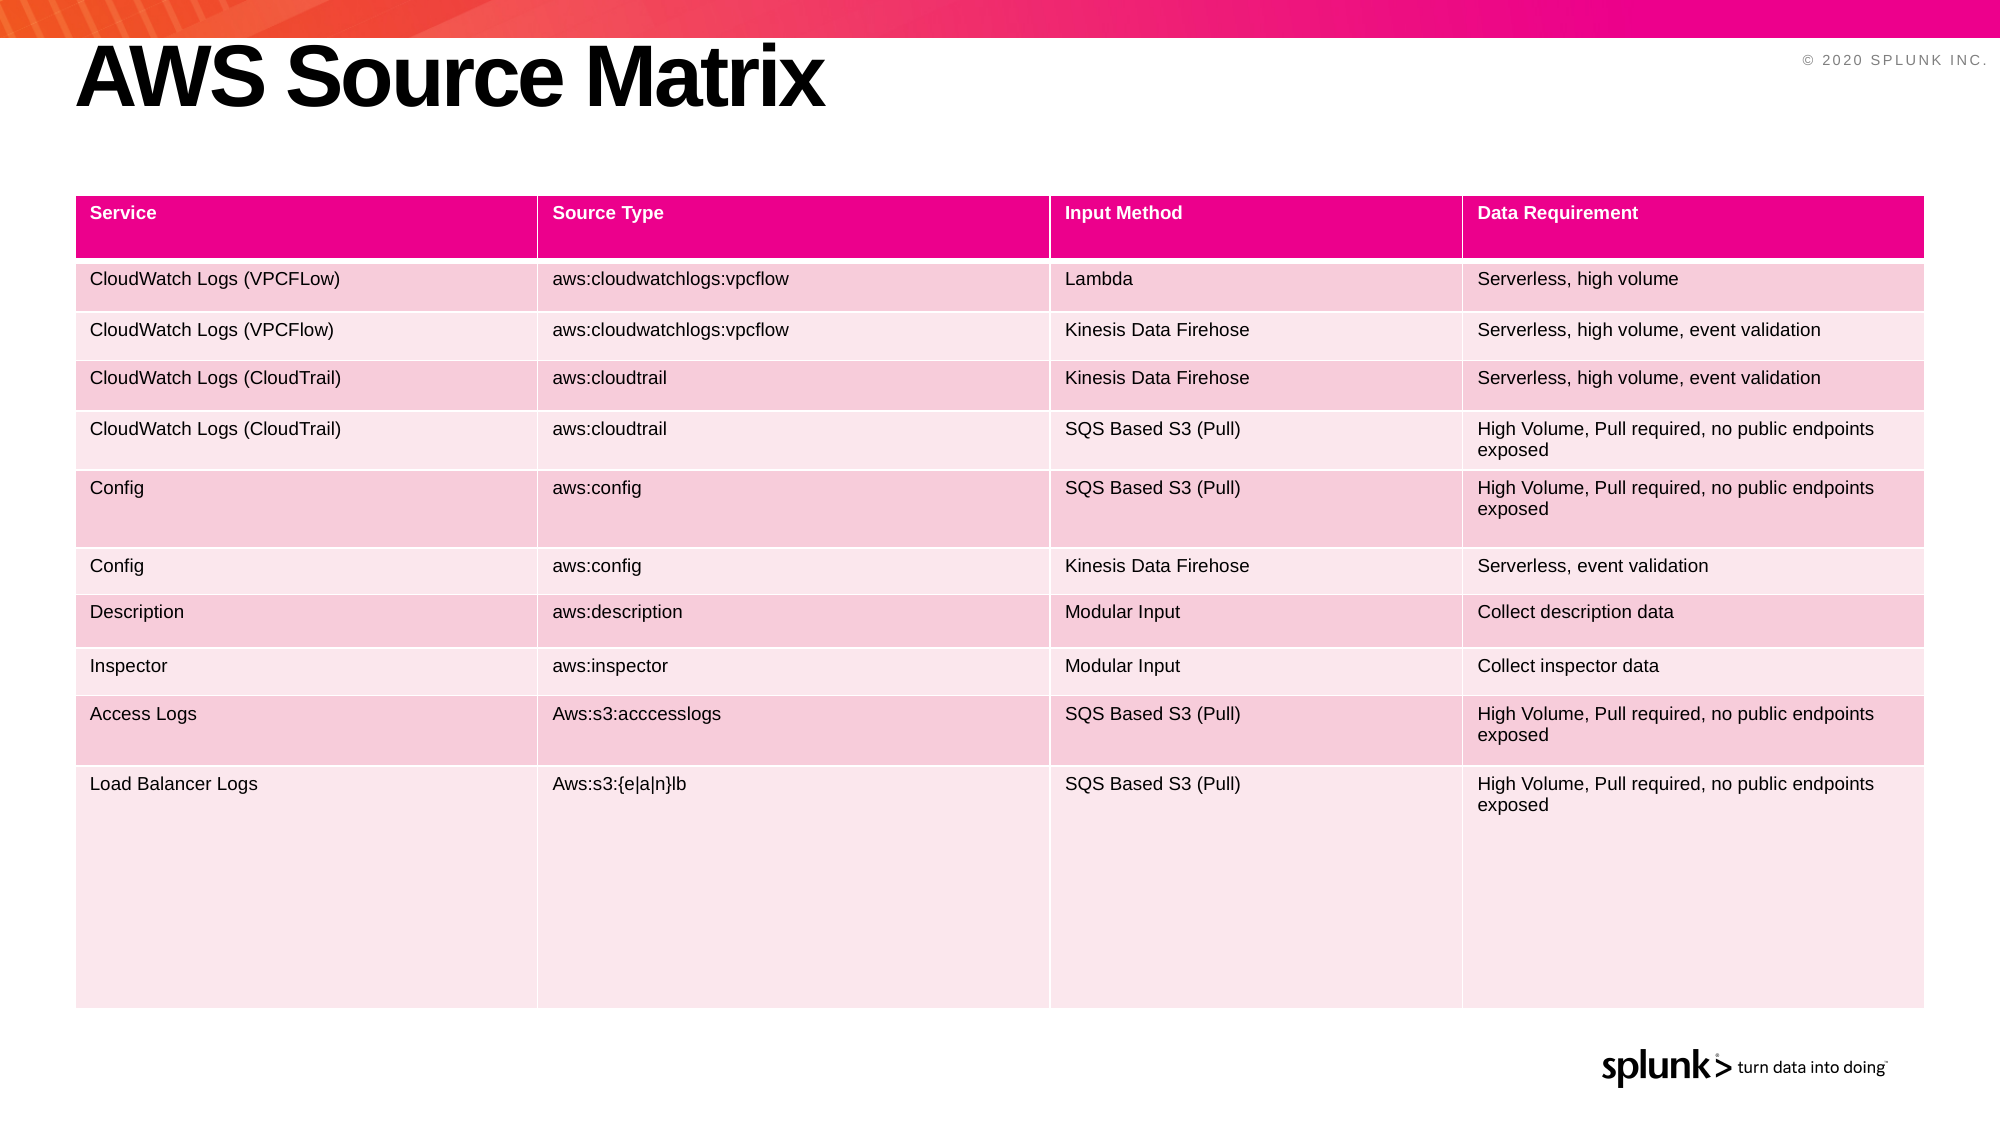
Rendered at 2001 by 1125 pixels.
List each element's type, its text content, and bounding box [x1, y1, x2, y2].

table_cell aws:cloudtrail [538, 412, 1049, 469]
table_cell Aws:s3:acccesslogs [538, 696, 1049, 765]
table_cell SQS Based S3 (Pull) [1051, 696, 1462, 765]
table_cell aws:description [538, 595, 1049, 647]
table_cell Config [76, 471, 537, 547]
table_cell Access Logs [76, 696, 537, 765]
table_cell aws:config [538, 549, 1049, 594]
picture [1602, 1049, 1888, 1088]
table_cell High Volume, Pull required, no public endpoints exposed [1463, 696, 1924, 765]
table_cell Serverless, high volume [1463, 264, 1924, 311]
picture [0, 0, 2000, 38]
table_cell Kinesis Data Firehose [1051, 549, 1462, 594]
table_cell aws:config [538, 471, 1049, 547]
table_cell Description [76, 595, 537, 647]
table_cell aws:cloudwatchlogs:vpcflow [538, 264, 1049, 311]
table_cell Collect description data [1463, 595, 1924, 647]
table_cell SQS Based S3 (Pull) [1051, 767, 1462, 1008]
table_cell aws:cloudtrail [538, 361, 1049, 410]
table_cell High Volume, Pull required, no public endpoints exposed [1463, 412, 1924, 469]
table_header Source Type [538, 196, 1049, 258]
table_cell CloudWatch Logs (VPCFlow) [76, 313, 537, 360]
table_cell Load Balancer Logs [76, 767, 537, 1008]
table_cell Serverless, event validation [1463, 549, 1924, 594]
table_cell SQS Based S3 (Pull) [1051, 412, 1462, 469]
table_cell CloudWatch Logs (CloudTrail) [76, 361, 537, 410]
table_header Input Method [1051, 196, 1462, 258]
table_cell Config [76, 549, 537, 594]
table_cell Kinesis Data Firehose [1051, 313, 1462, 360]
table_header Data Requirement [1463, 196, 1924, 258]
table_cell Serverless, high volume, event validation [1463, 313, 1924, 360]
table_cell Kinesis Data Firehose [1051, 361, 1462, 410]
table_cell SQS Based S3 (Pull) [1051, 471, 1462, 547]
table_cell High Volume, Pull required, no public endpoints exposed [1463, 767, 1924, 1008]
table_cell Collect inspector data [1463, 649, 1924, 695]
table_cell Serverless, high volume, event validation [1463, 361, 1924, 410]
table_cell High Volume, Pull required, no public endpoints exposed [1463, 471, 1924, 547]
table_cell Inspector [76, 649, 537, 695]
table_cell Modular Input [1051, 595, 1462, 647]
title AWS Source Matrix [74, 50, 1926, 124]
table_cell aws:inspector [538, 649, 1049, 695]
table_cell CloudWatch Logs (CloudTrail) [76, 412, 537, 469]
table_cell Lambda [1051, 264, 1462, 311]
table_cell CloudWatch Logs (VPCFLow) [76, 264, 537, 311]
table_header Service [76, 196, 537, 258]
table_cell Aws:s3:{e|a|n}lb [538, 767, 1049, 1008]
table_cell Modular Input [1051, 649, 1462, 695]
table_cell aws:cloudwatchlogs:vpcflow [538, 313, 1049, 360]
